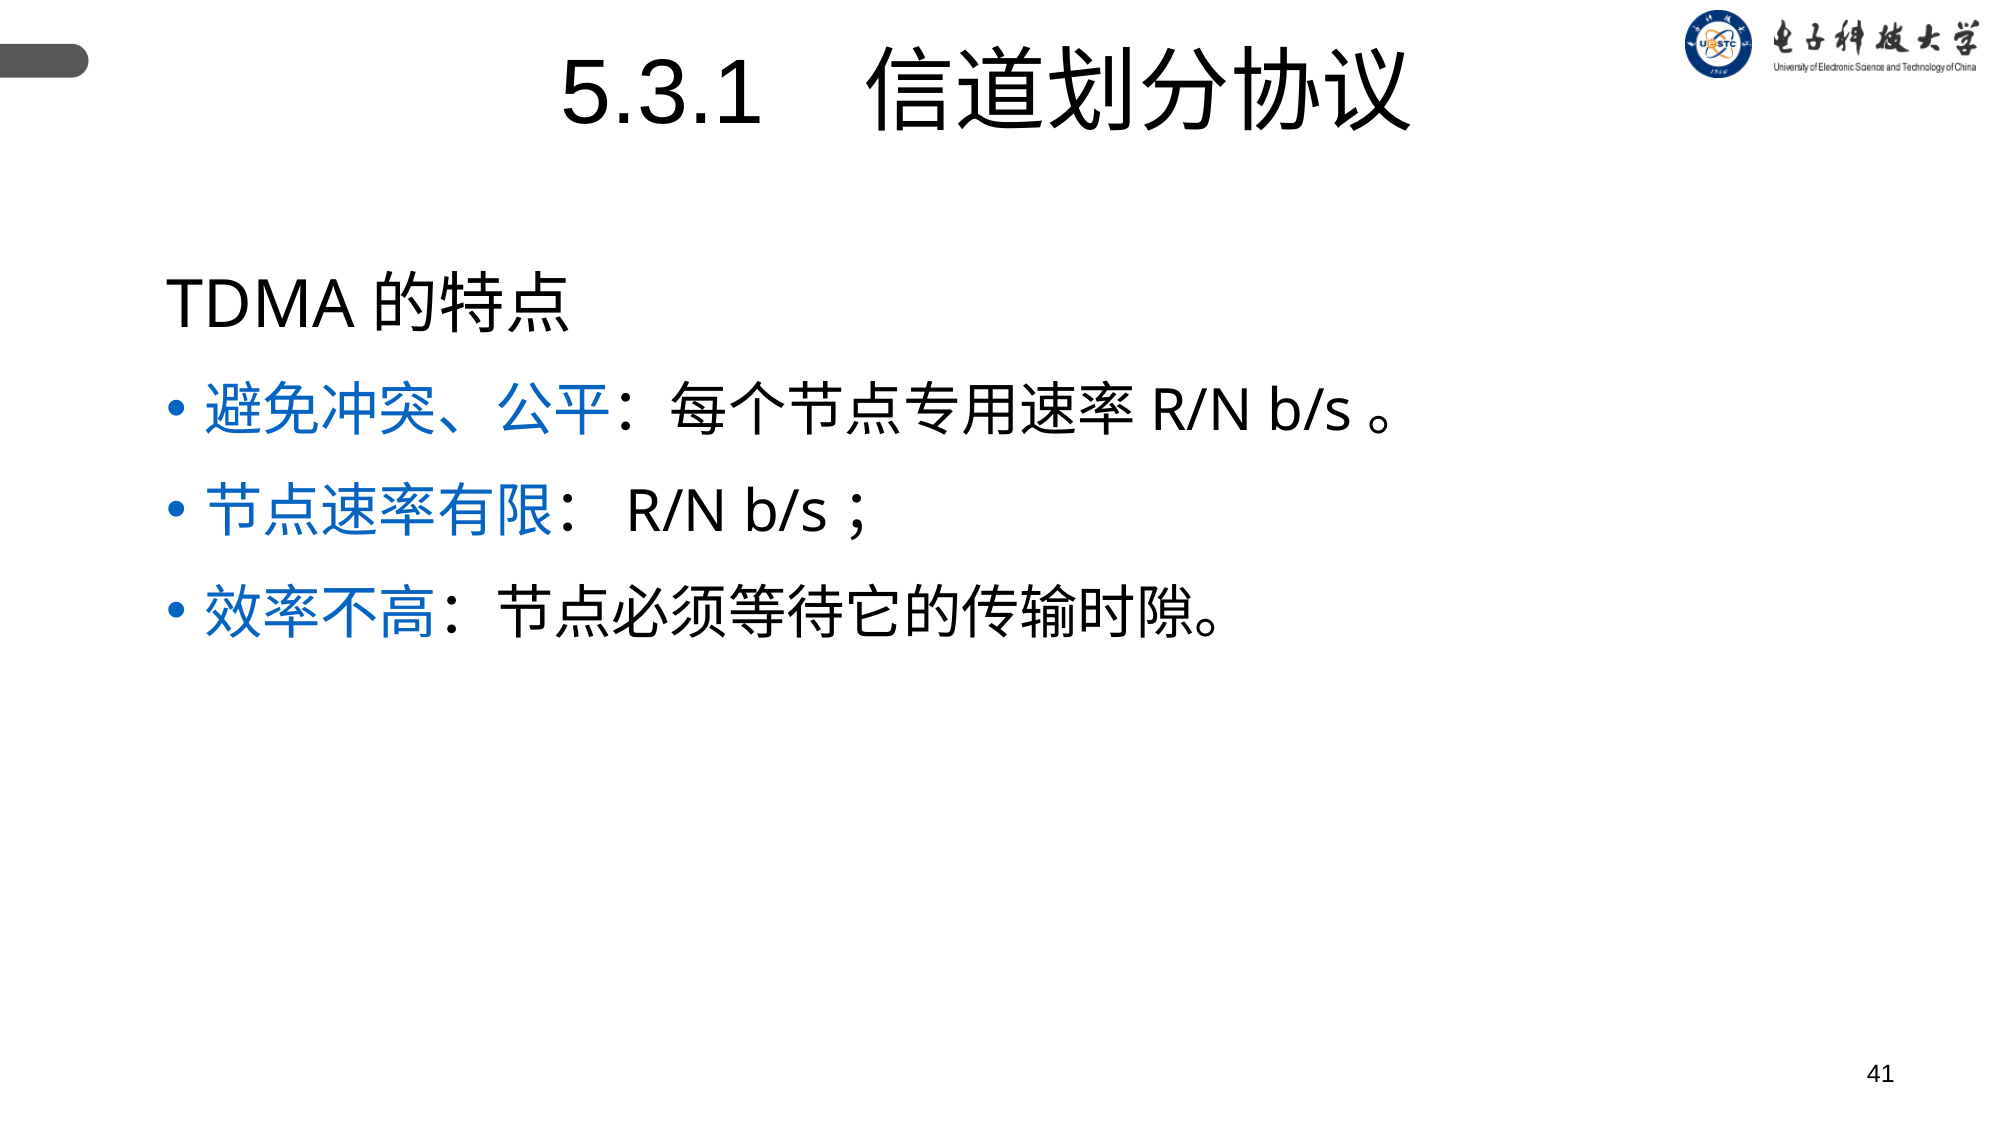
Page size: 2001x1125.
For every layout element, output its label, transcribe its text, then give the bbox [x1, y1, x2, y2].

picture [1685, 10, 1979, 78]
list TDMA的特点 避免冲突、公平：每个节点专用速率R/N b/s。 节点速率有限：R/N b/s； 效率不高：节点必须等待它的传输时隙。 [151, 241, 1852, 523]
text_box 5.3.1 信道划分协议 [0, 37, 1975, 225]
slide_number 41 [1852, 1050, 2000, 1125]
